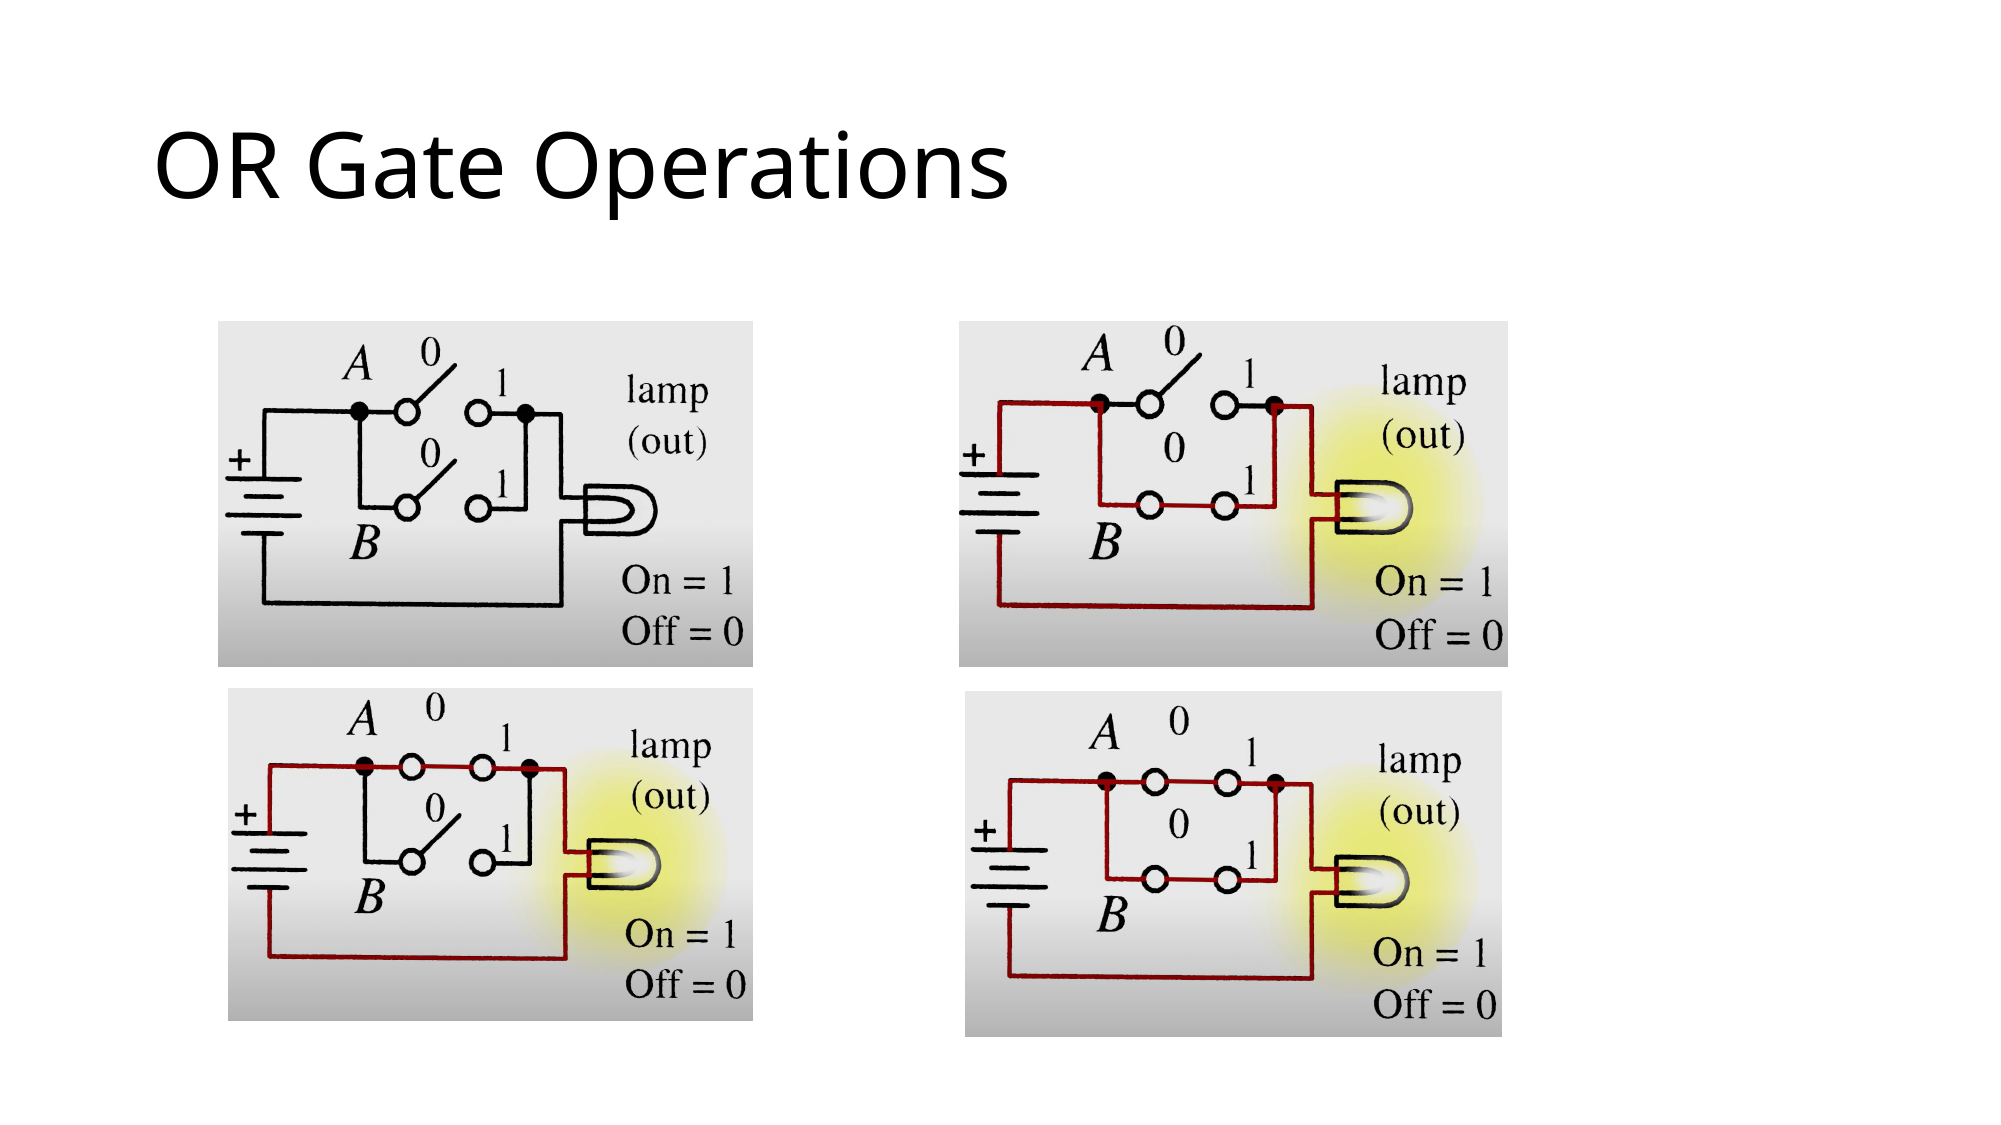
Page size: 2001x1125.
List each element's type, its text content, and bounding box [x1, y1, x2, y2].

title OR Gate Operations [137, 59, 1863, 278]
picture [218, 321, 753, 667]
picture [965, 691, 1502, 1037]
picture [958, 321, 1508, 667]
picture [228, 688, 753, 1021]
